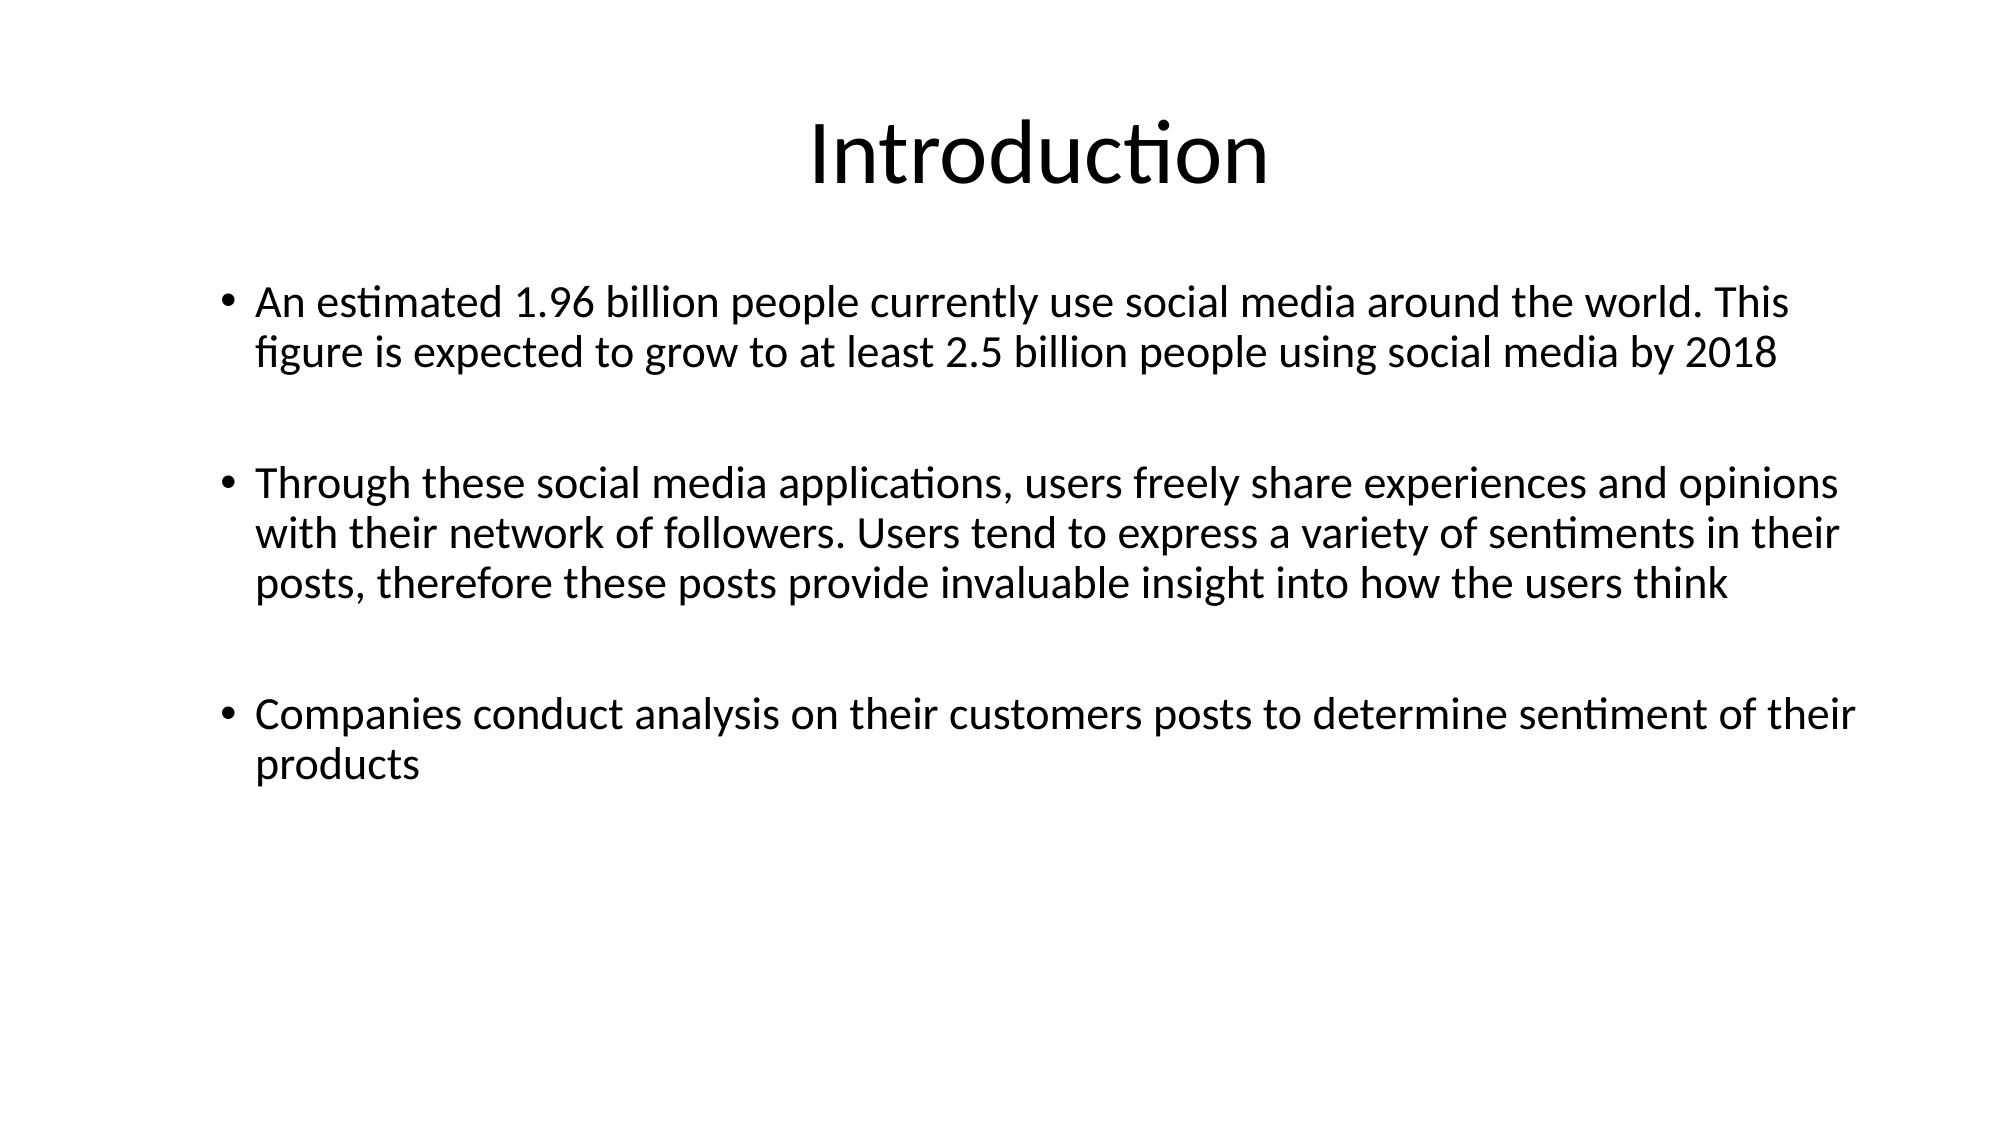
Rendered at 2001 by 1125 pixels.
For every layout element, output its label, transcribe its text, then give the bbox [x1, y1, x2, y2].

list An estimated 1.96 billion people currently use social media around the world. This figure is expected to grow to at least 2.5 billion people using social media by 2018 Through these social media applications, users freely share experiences and opinions with their network of followers. Users tend to express a variety of sentiments in their posts, therefore these posts provide invaluable insight into how the users think Companies conduct analysis on their customers posts to determine sentiment of their products [205, 270, 1875, 860]
title Introduction [205, 62, 1875, 245]
